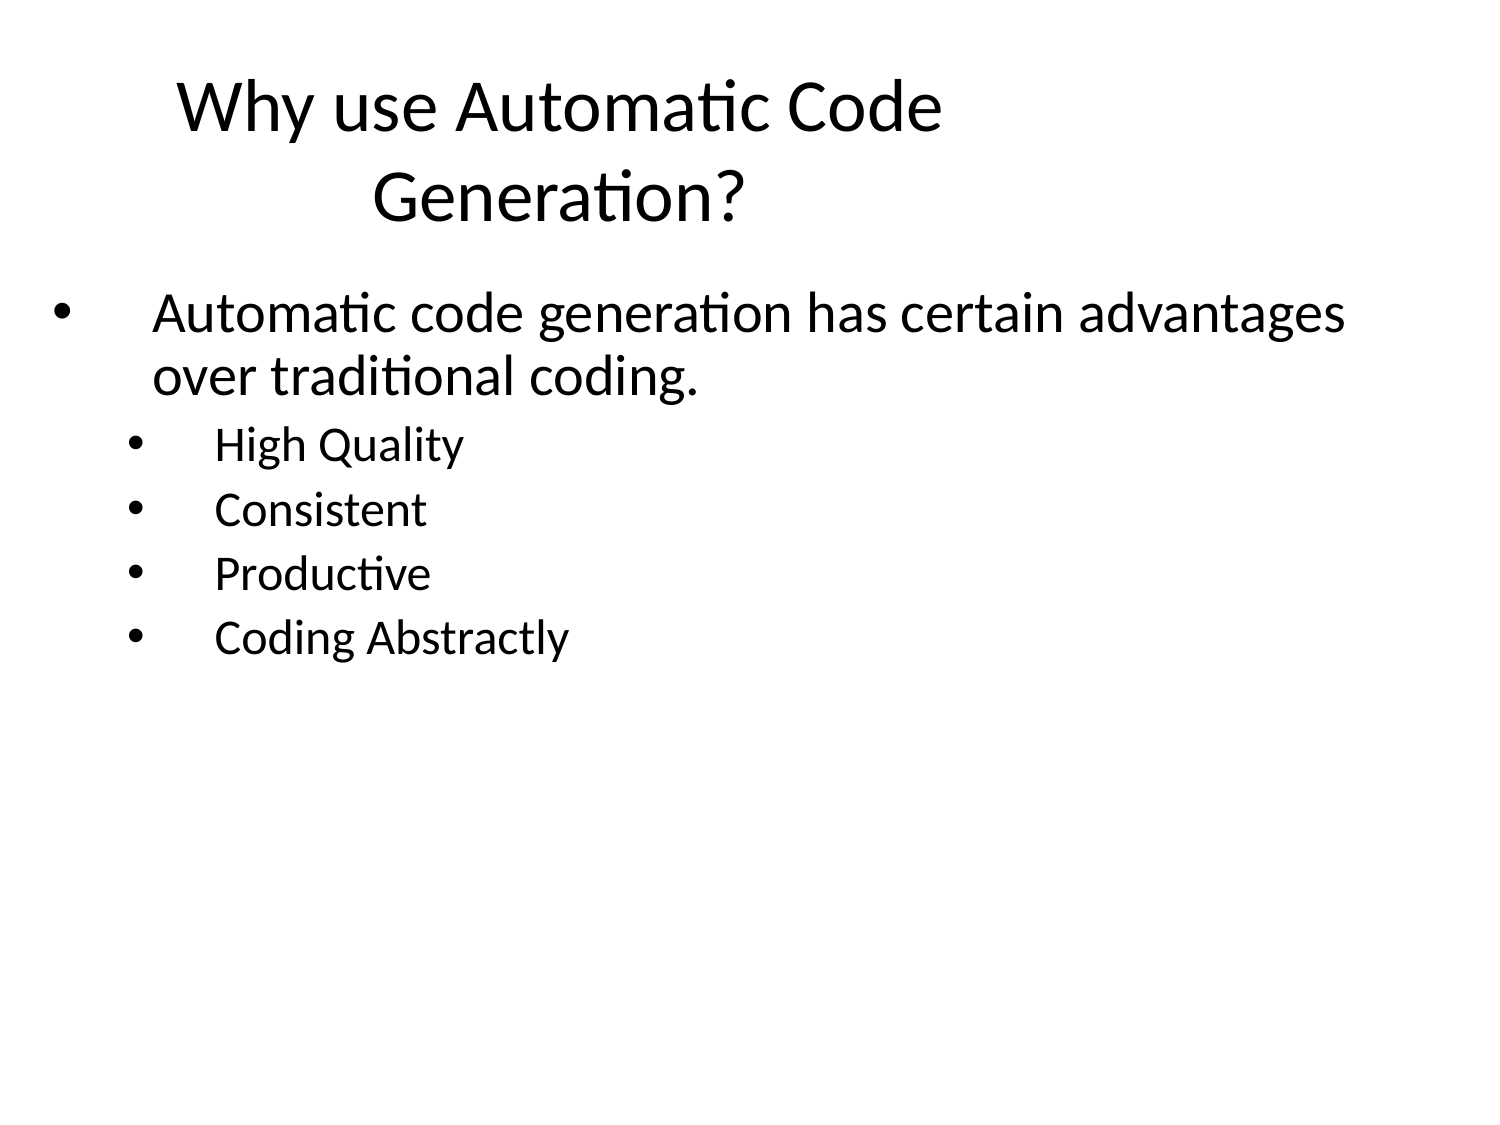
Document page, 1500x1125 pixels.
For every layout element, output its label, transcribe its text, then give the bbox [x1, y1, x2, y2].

title Why use Automatic Code Generation? [37, 37, 1085, 255]
text_box Automatic code generation has certain advantages over traditional coding. High Quality Consistent Productive Coding Abstractly [37, 275, 1475, 913]
